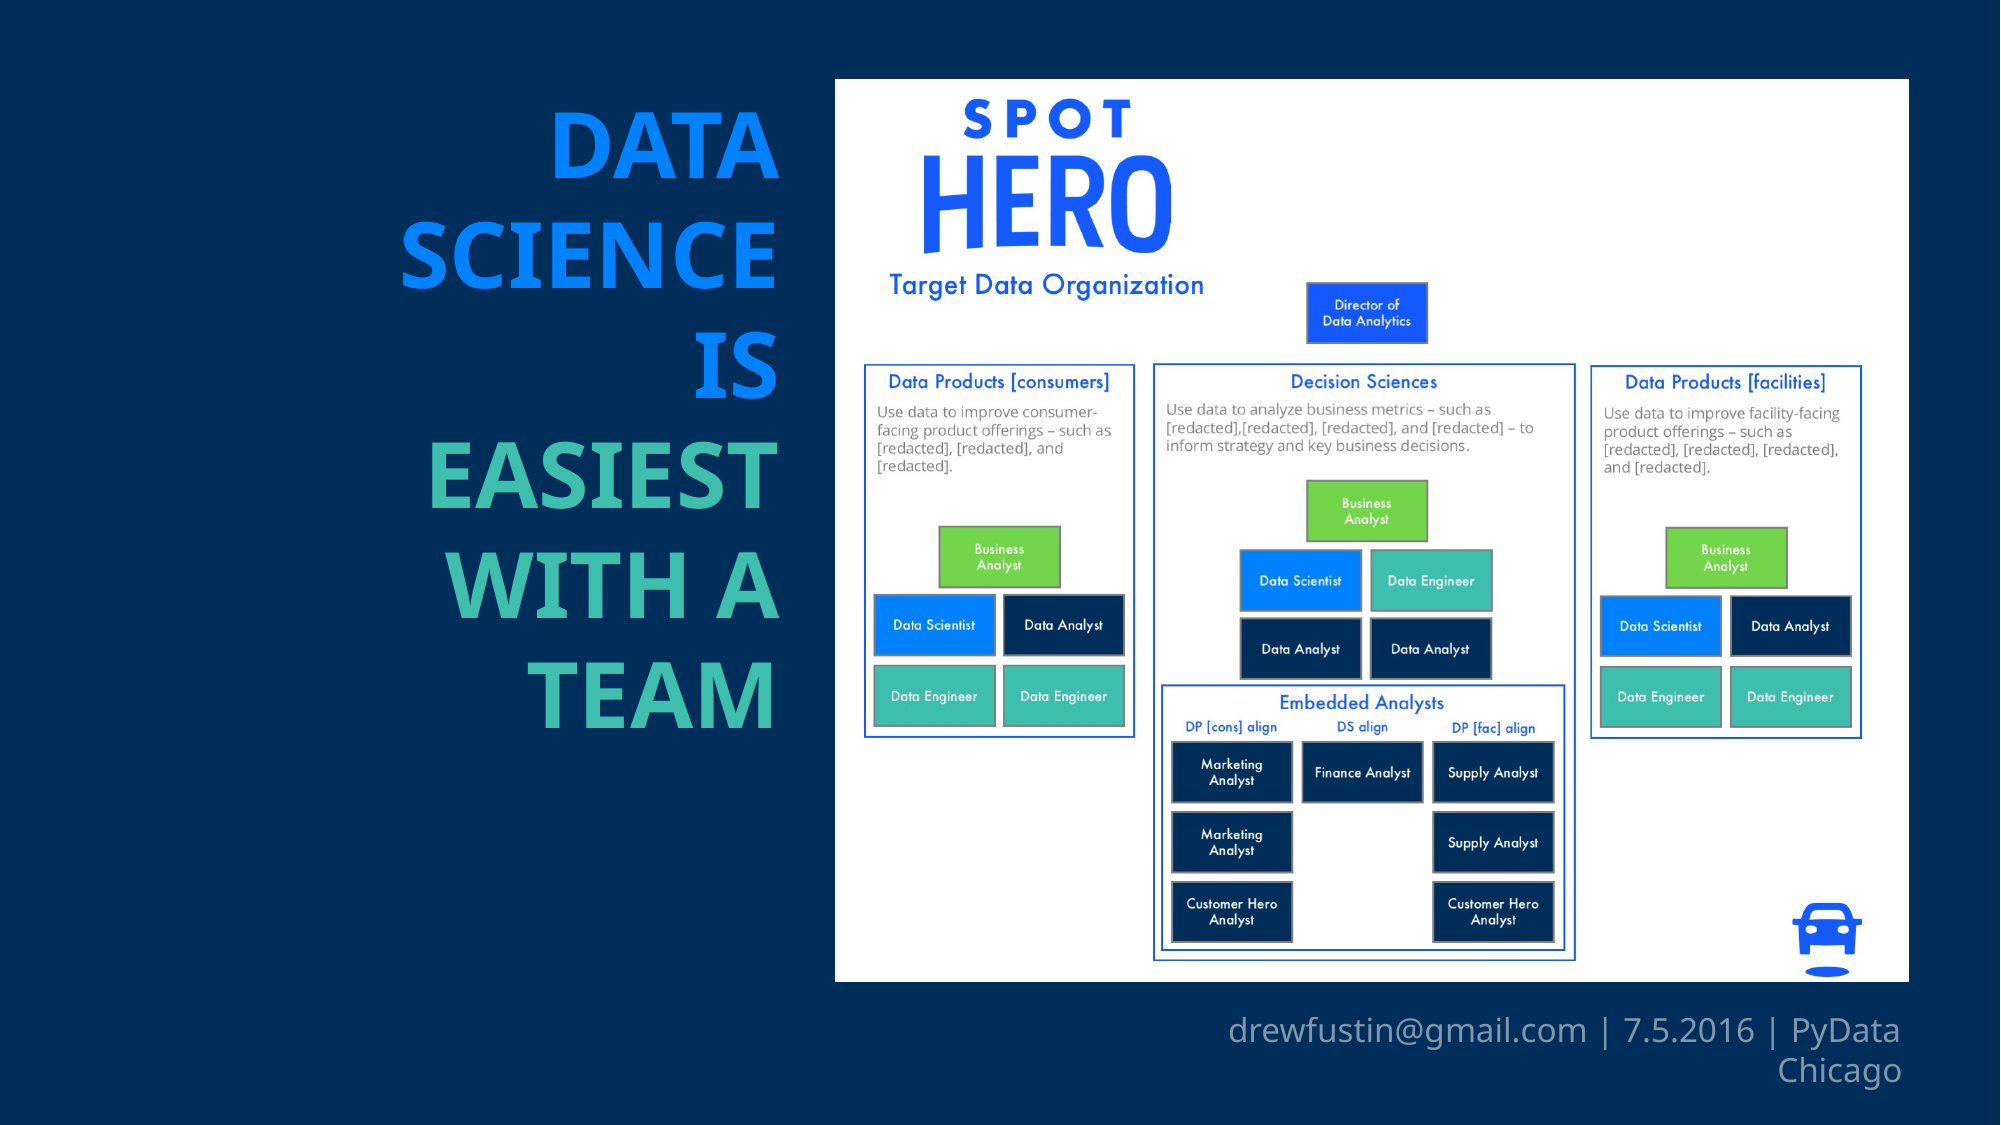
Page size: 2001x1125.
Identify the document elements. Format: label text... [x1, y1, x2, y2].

picture [835, 79, 1909, 982]
text_box DATA SCIENCE IS EASIEST WITH A TEAM [87, 79, 795, 754]
text_box drewfustin@gmail.com | 7.5.2016 | PyData Chicago [1146, 1002, 1918, 1097]
